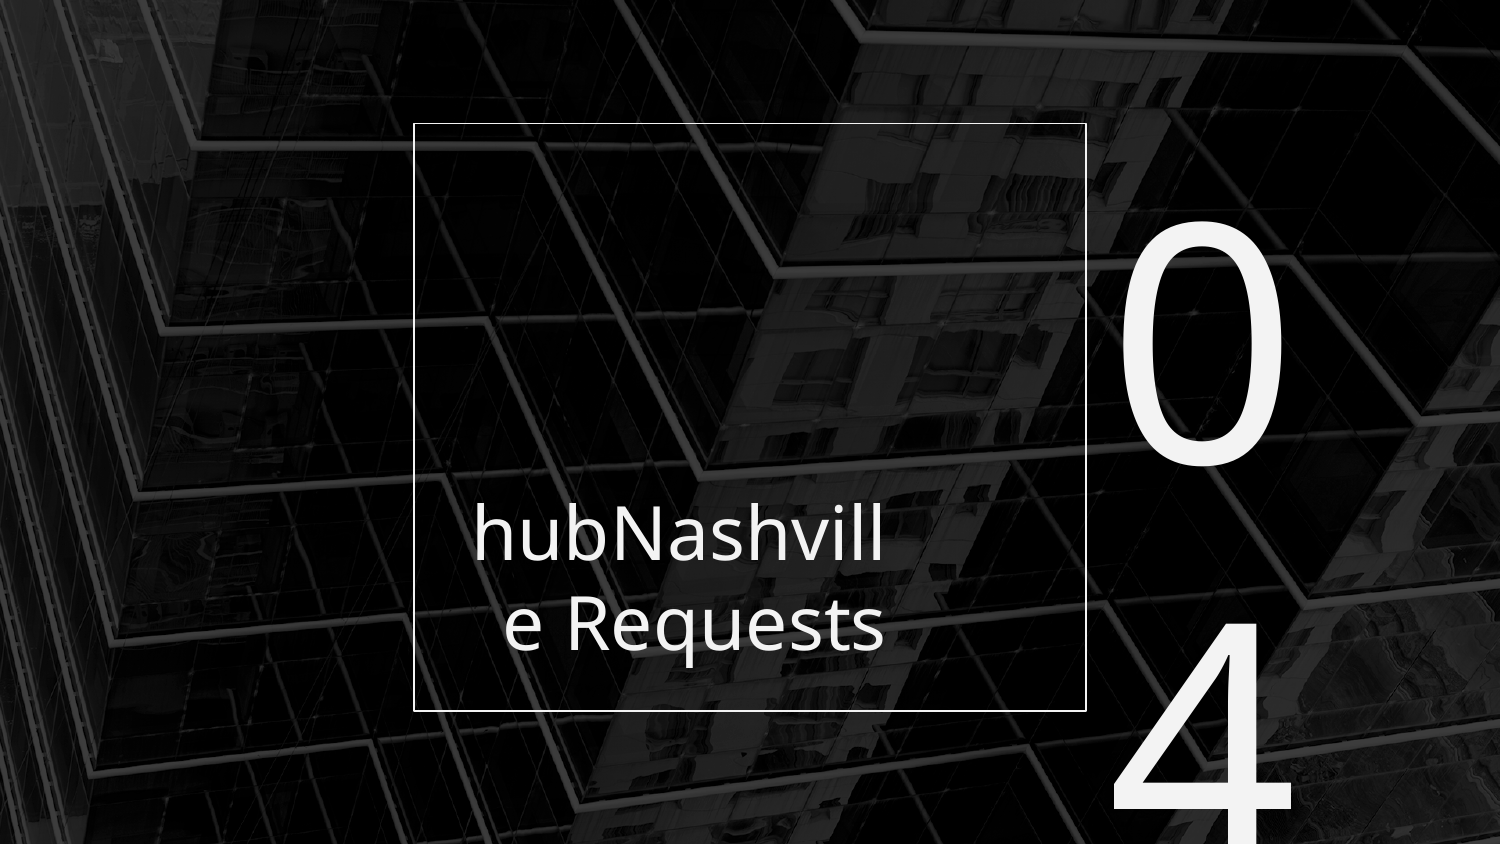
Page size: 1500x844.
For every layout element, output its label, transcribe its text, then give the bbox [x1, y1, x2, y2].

text_box [413, 123, 1087, 712]
title hubNashville Requests [439, 365, 903, 681]
title 04 [924, 372, 1313, 688]
picture [0, 0, 1500, 844]
